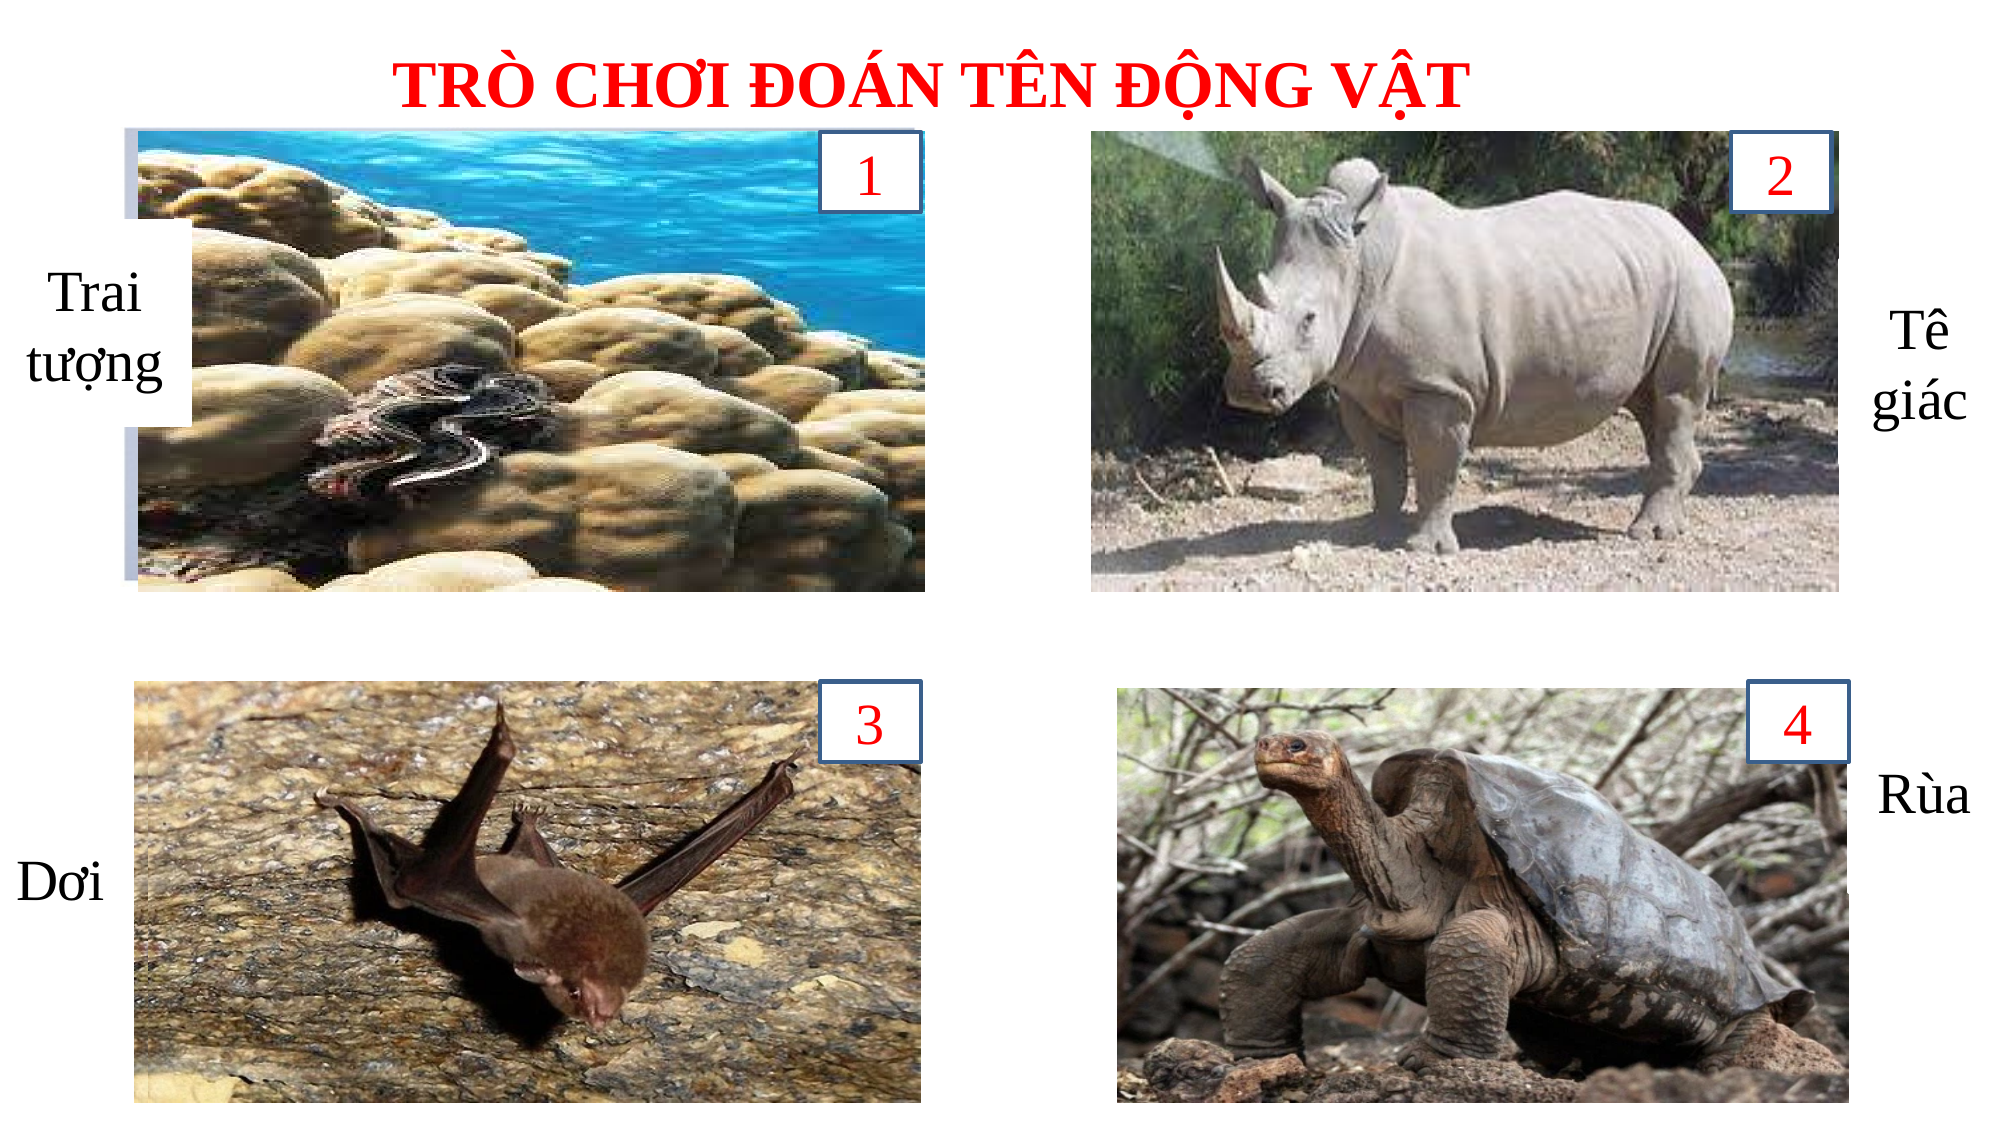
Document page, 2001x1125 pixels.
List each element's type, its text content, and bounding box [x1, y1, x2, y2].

text_box 4 [1746, 679, 1851, 689]
picture [134, 681, 922, 1103]
title TRÒ CHƠI ĐOÁN TÊN ĐỘNG VẬT [293, 29, 1572, 133]
text_box Tê giác [1843, 258, 2000, 465]
picture [1117, 687, 1850, 1103]
picture [1091, 131, 1839, 592]
picture [120, 126, 926, 592]
text_box Rùa [1851, 686, 2000, 894]
text_box Dơi [0, 773, 123, 981]
text_box Trai tượng [0, 219, 115, 427]
